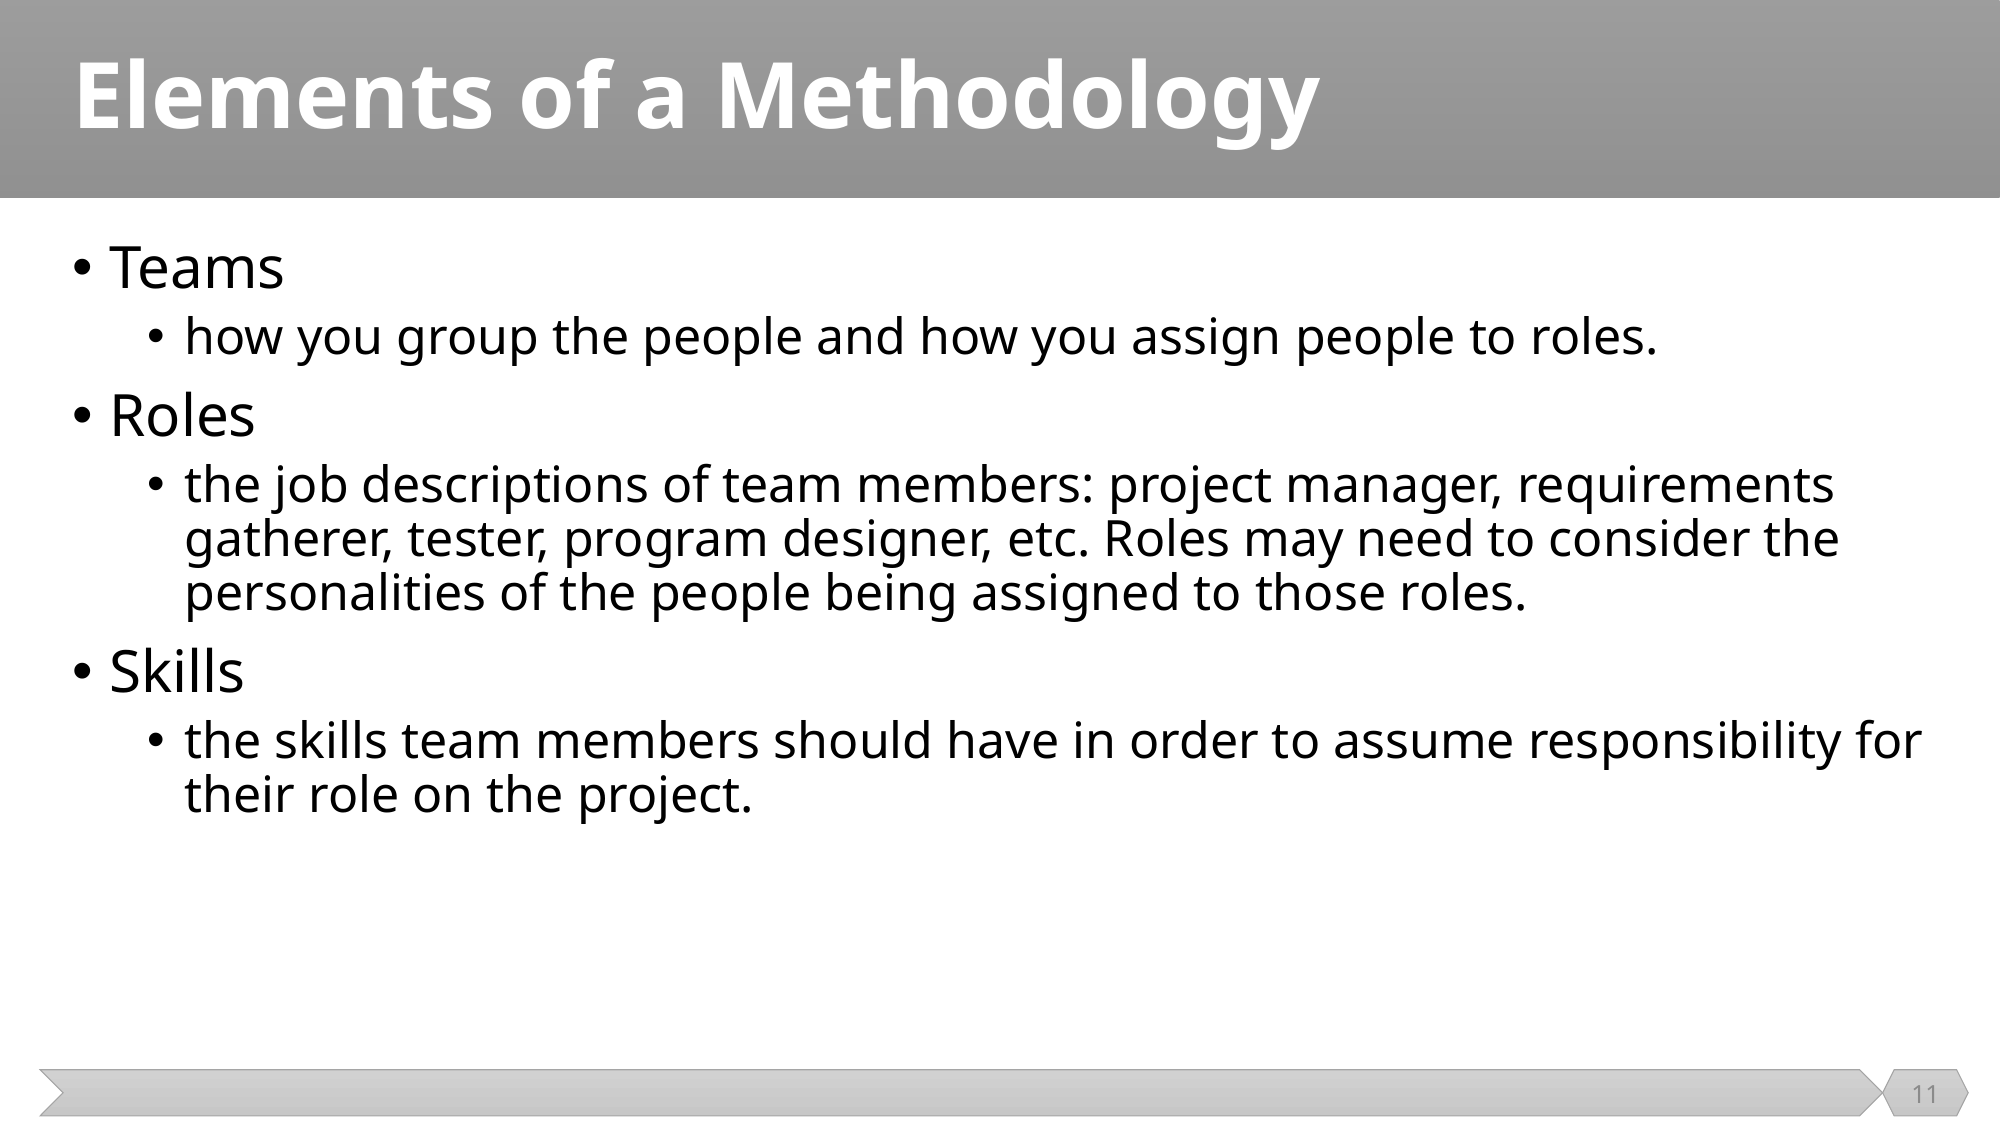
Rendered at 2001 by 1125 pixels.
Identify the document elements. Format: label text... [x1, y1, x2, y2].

title Elements of a Methodology [56, 0, 1969, 199]
list Teams how you group the people and how you assign people to roles. Roles the job descriptions of team members: project manager, requirements gatherer, tester, program designer, etc. Roles may need to consider the personalities of the people being assigned to those roles. Skills the skills team members should have in order to assume responsibility for their role on the project. [56, 230, 1969, 1010]
slide_number 11 [1882, 1065, 1969, 1125]
